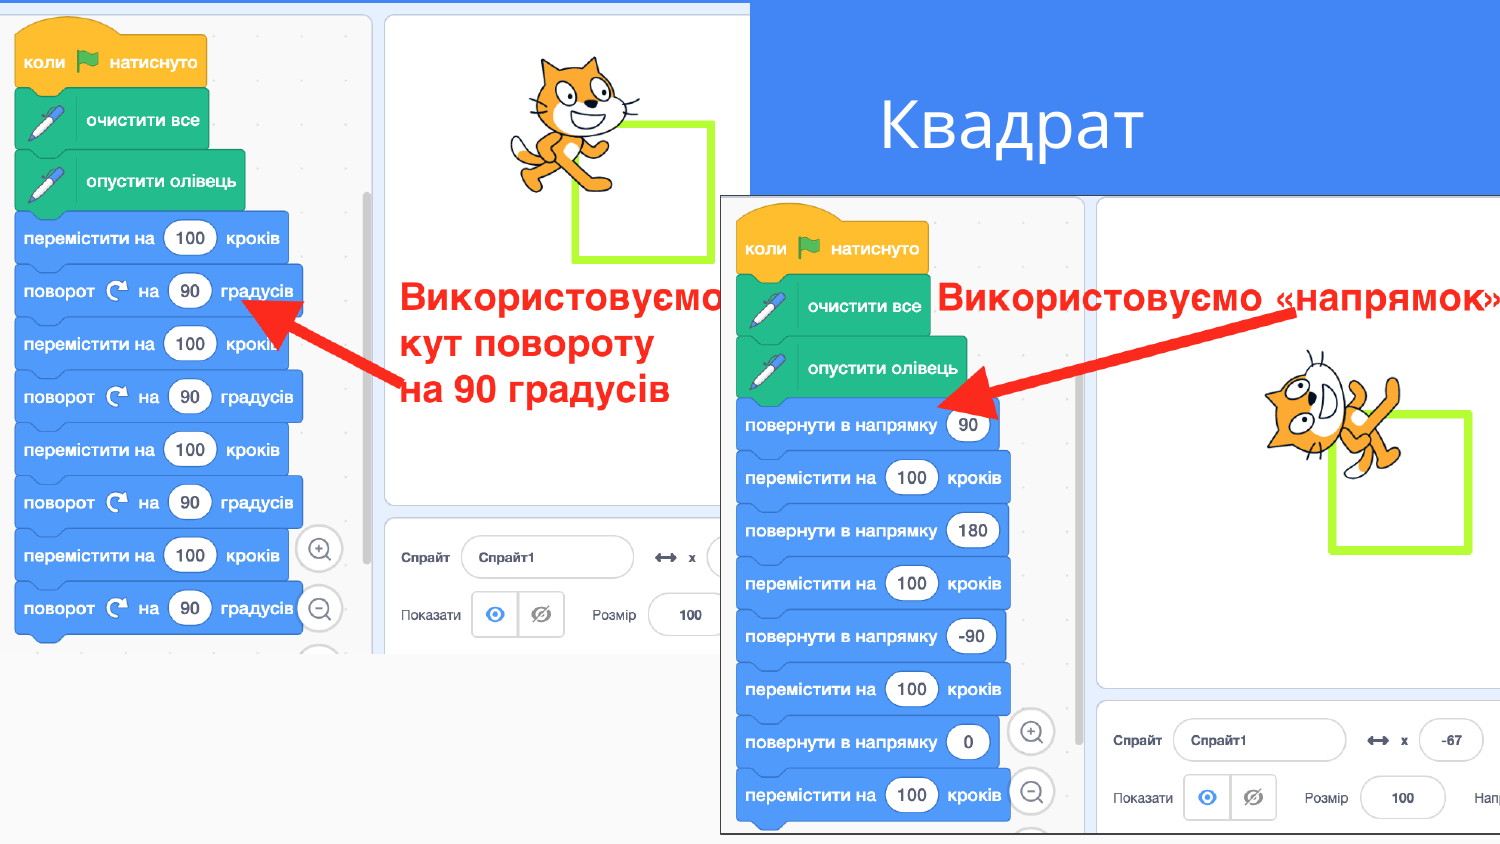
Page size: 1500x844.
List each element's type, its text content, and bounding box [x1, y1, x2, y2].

picture [0, 3, 1500, 834]
title Квадрат [863, 40, 1473, 177]
